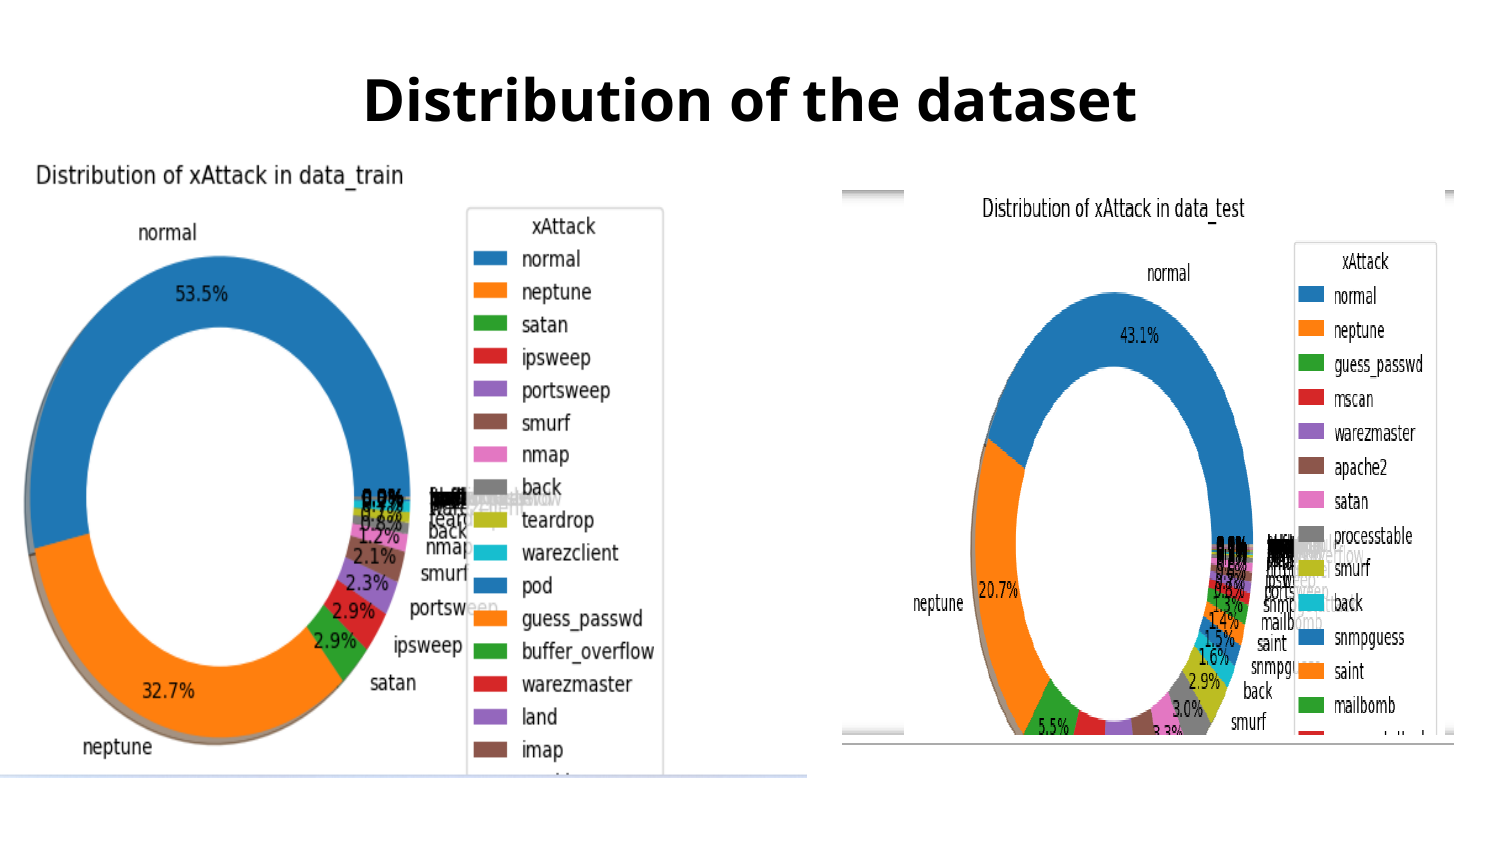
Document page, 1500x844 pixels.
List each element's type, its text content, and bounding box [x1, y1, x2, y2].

picture [842, 189, 1454, 745]
picture [0, 155, 807, 779]
title Distribution of the dataset [75, 67, 1425, 129]
